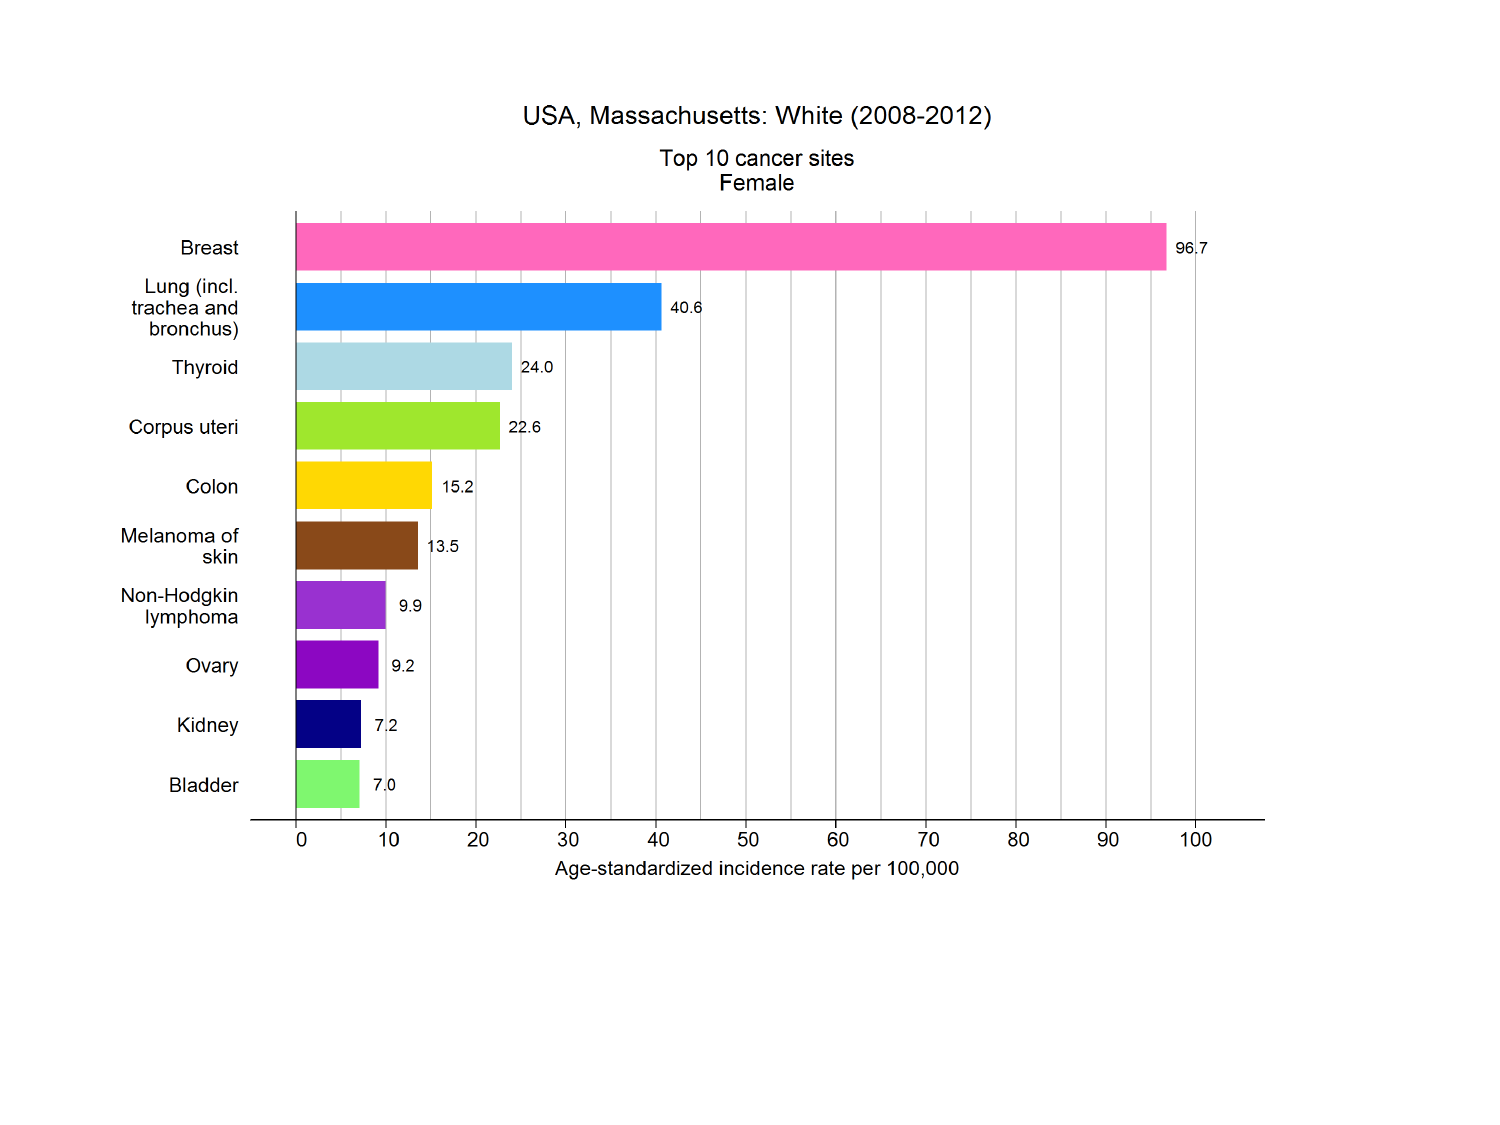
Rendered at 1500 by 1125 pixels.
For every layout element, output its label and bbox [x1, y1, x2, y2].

list [91, 67, 1293, 917]
